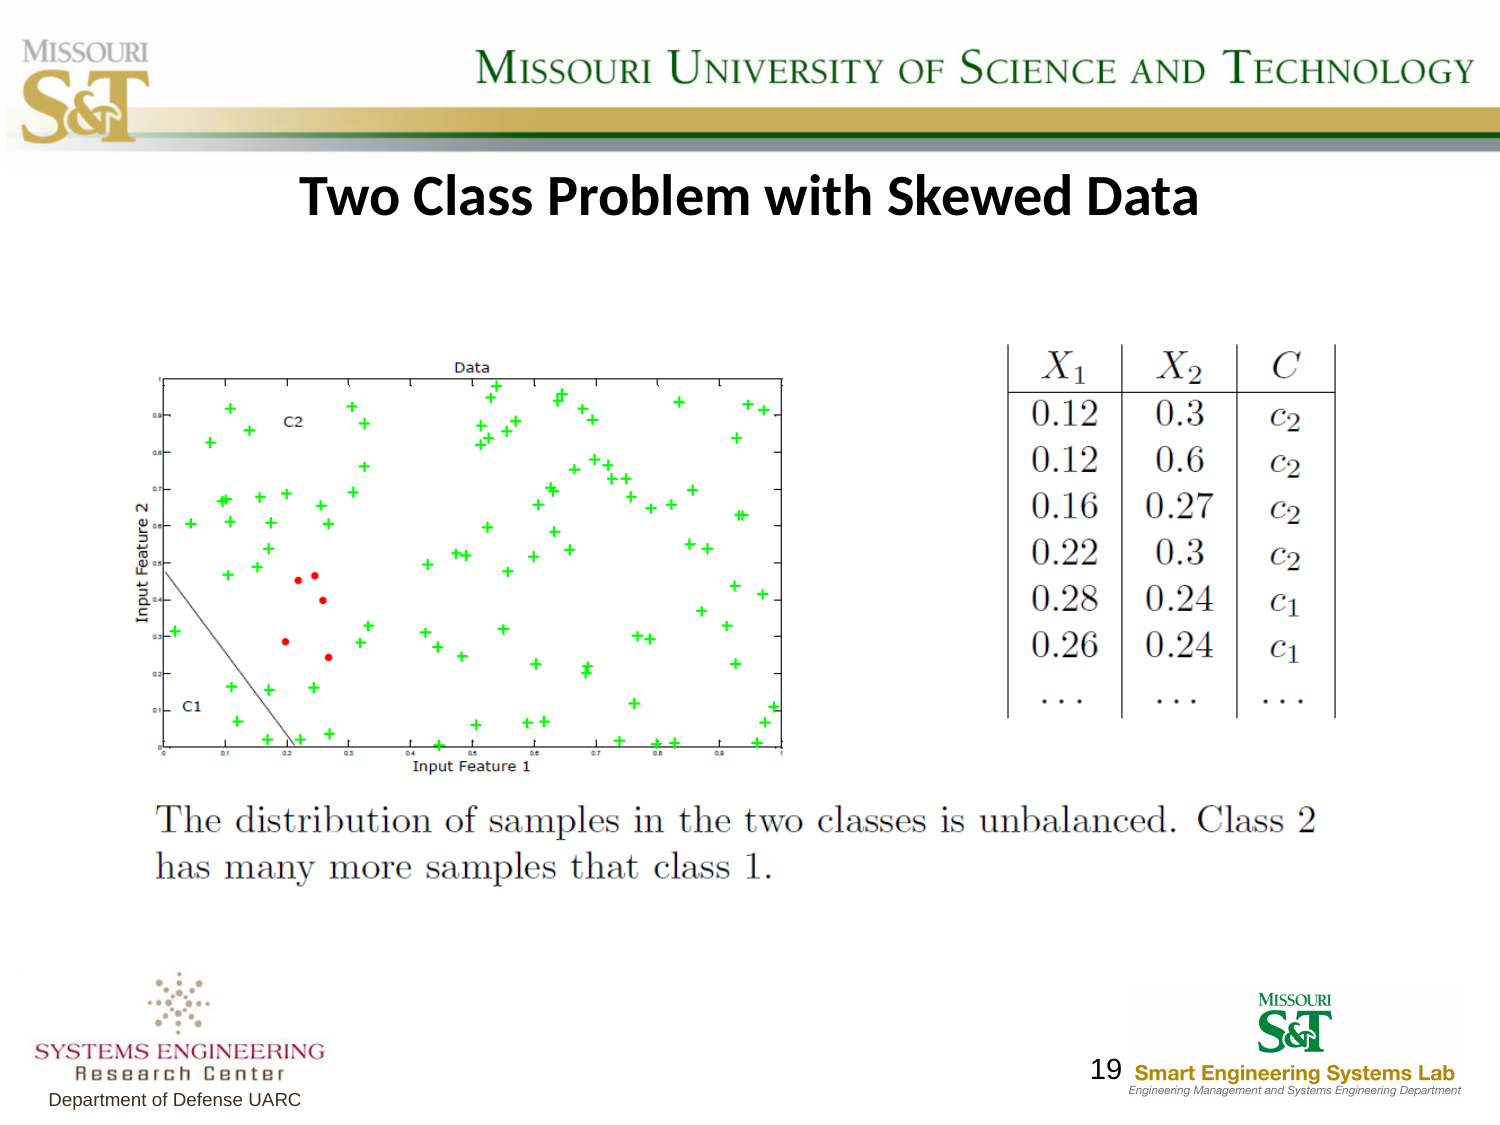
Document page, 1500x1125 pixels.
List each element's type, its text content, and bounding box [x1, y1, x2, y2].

picture [1127, 987, 1463, 1100]
picture [6, 0, 1500, 171]
picture [19, 962, 338, 1088]
picture [112, 262, 1401, 952]
title Two Class Problem with Skewed Data [75, 149, 1425, 250]
slide_number 19 [1074, 1042, 1425, 1103]
